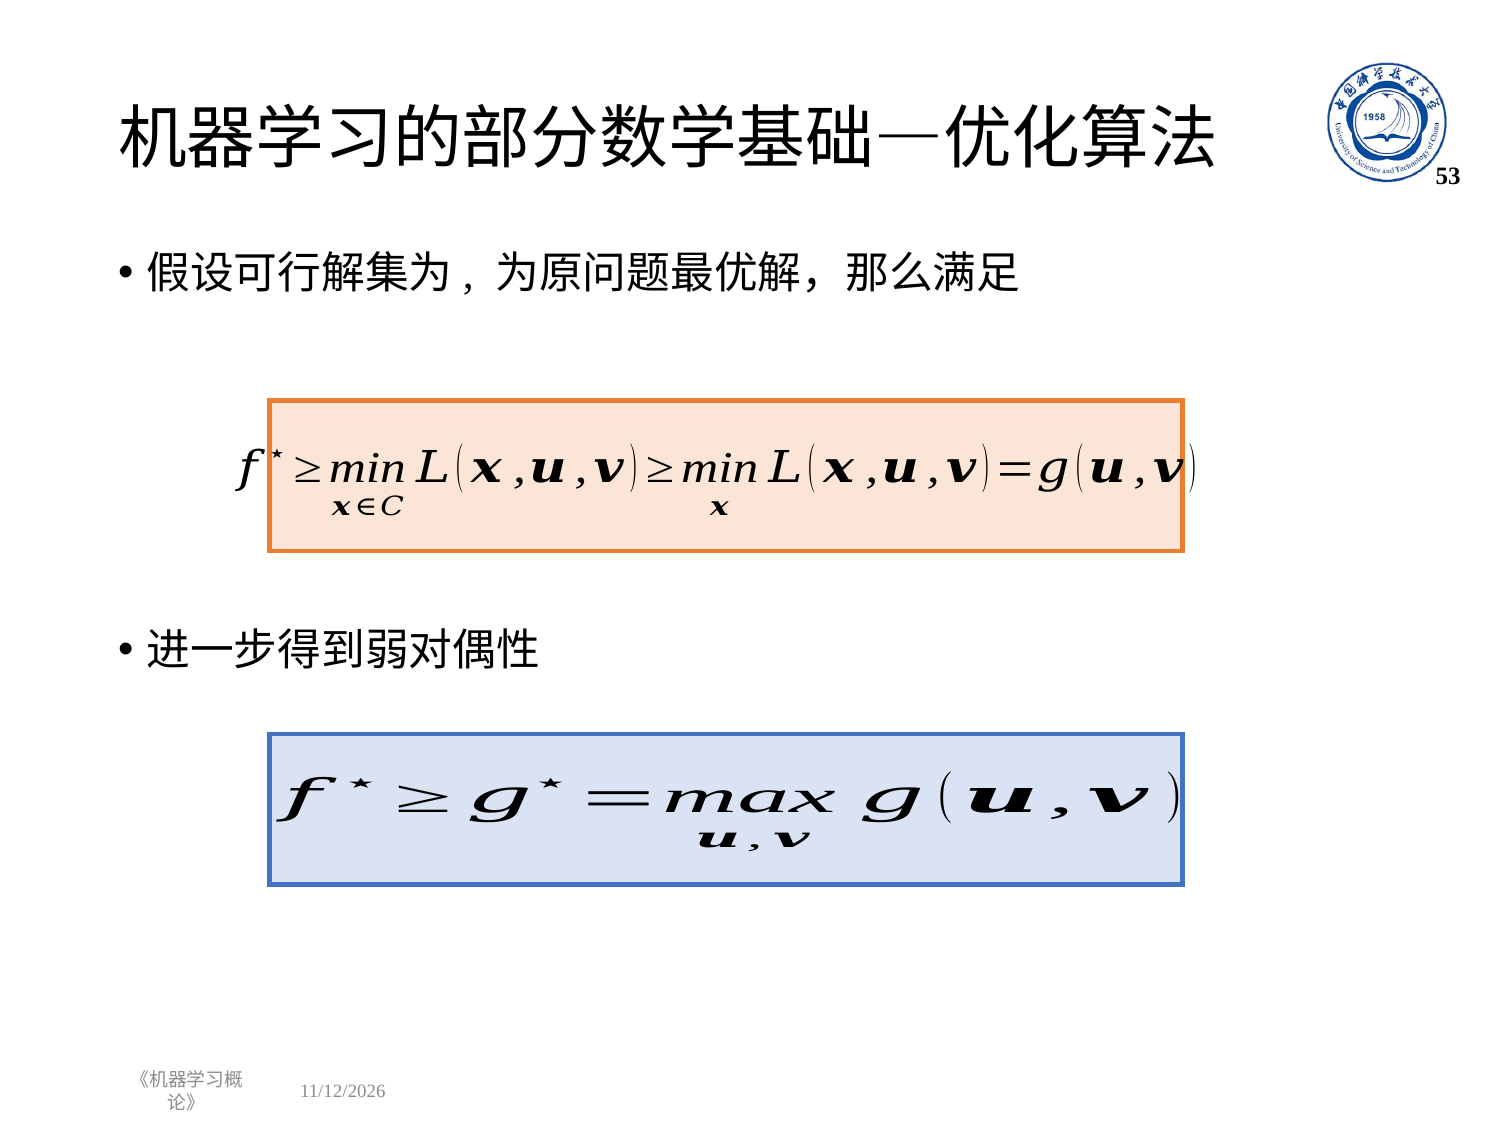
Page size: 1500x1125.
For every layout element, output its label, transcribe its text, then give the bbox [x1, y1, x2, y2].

slide_number 53 [1372, 144, 1476, 205]
title 机器学习的部分数学基础—优化算法 [103, 59, 1397, 221]
picture [1397, 59, 1450, 144]
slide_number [285, 1068, 422, 1113]
text_box [268, 733, 1183, 885]
footer 《机器学习概论》 [104, 1068, 270, 1113]
text_box [268, 400, 1183, 552]
